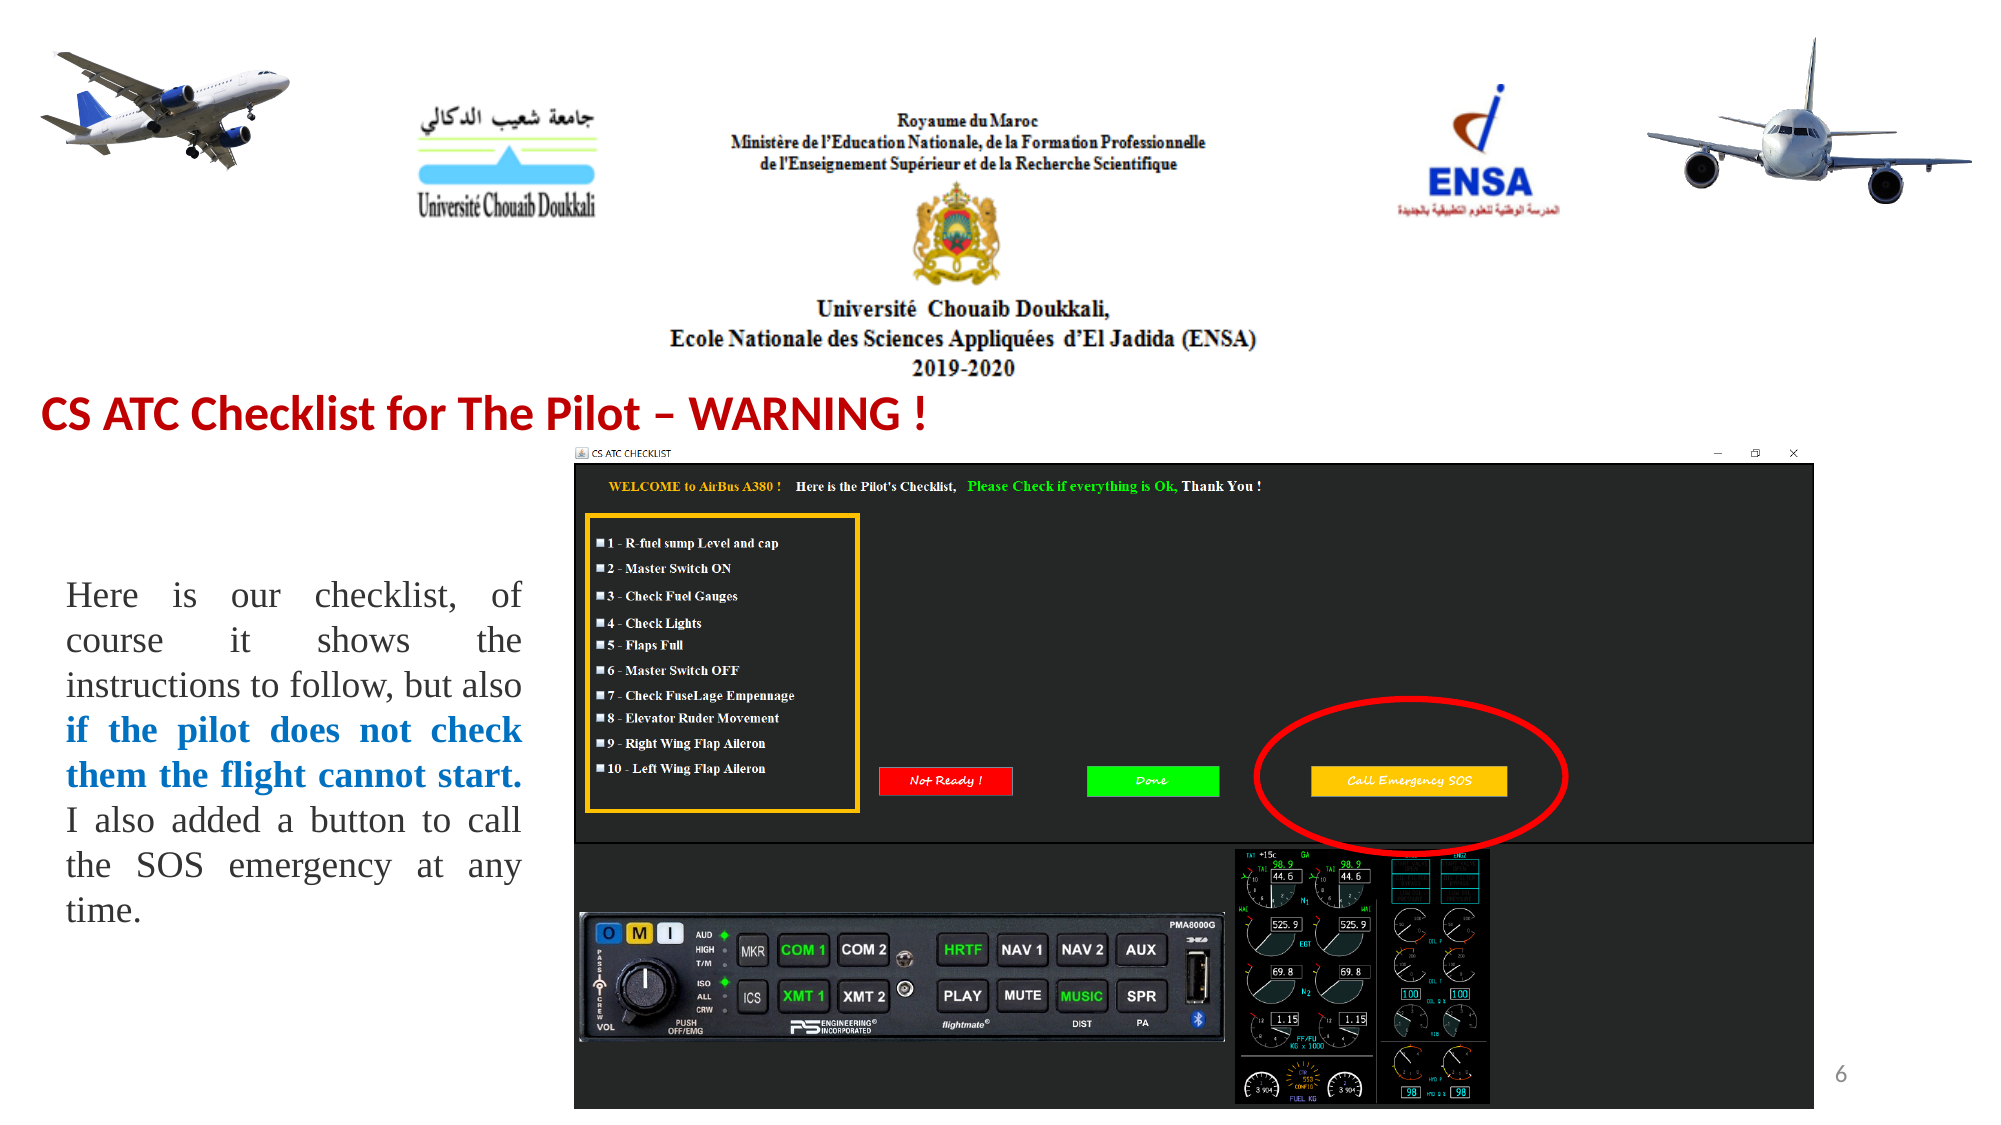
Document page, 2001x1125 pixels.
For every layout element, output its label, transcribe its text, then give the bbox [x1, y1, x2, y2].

picture [574, 444, 1814, 1109]
picture [406, 84, 1566, 383]
text_box CS ATC Checklist for The Pilot – WARNING ! [26, 372, 944, 493]
picture [28, 15, 312, 204]
text_box Here is our checklist, of course it shows the instructions to follow, but also if the pilot does not check them the flight cannot start. I also added a button to call the SOS emergency at any time. [51, 562, 538, 938]
slide_number 6 [1814, 1042, 1863, 1103]
picture [1647, 37, 1972, 204]
